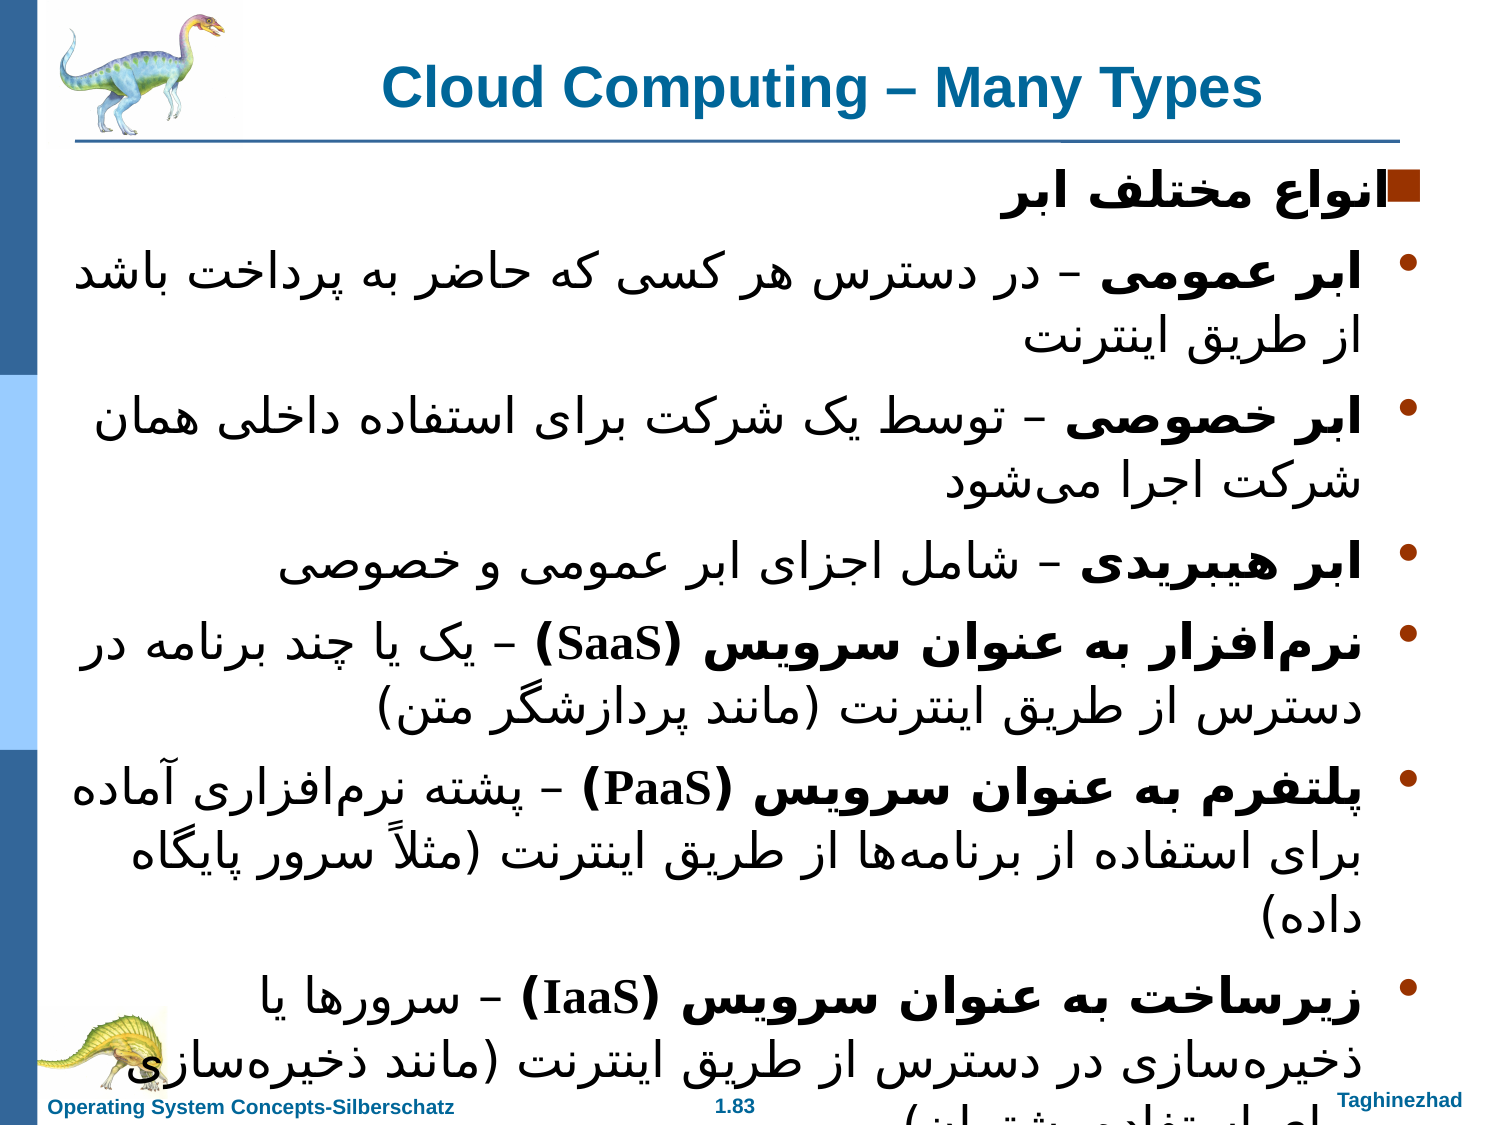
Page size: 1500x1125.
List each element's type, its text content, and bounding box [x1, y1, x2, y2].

list انواع مختلف ابر ابر عمومی – در دسترس هر کسی که حاضر به پرداخت باشد از طریق اینترنت ابر خصوصی – توسط یک شرکت برای استفاده داخلی همان شرکت اجرا می‌شود ابر هیبریدی – شامل اجزای ابر عمومی و خصوصی نرم‌افزار به عنوان سرویس (SaaS) – یک یا چند برنامه در دسترس از طریق اینترنت (مانند پردازشگر متن) پلتفرم به عنوان سرویس (PaaS) – پشته نرم‌افزاری آماده برای استفاده از برنامه‌ها از طریق اینترنت (مثلاً سرور پایگاه داده) زیرساخت به عنوان سرویس (IaaS) – سرورها یا ذخیره‌سازی در دسترس از طریق اینترنت (مانند ذخیره‌سازی برای استفاده پشتیبان) [55, 145, 1436, 1012]
title Cloud Computing – Many Types [156, 32, 1490, 128]
picture [38, 1006, 168, 1099]
picture [46, 0, 243, 149]
